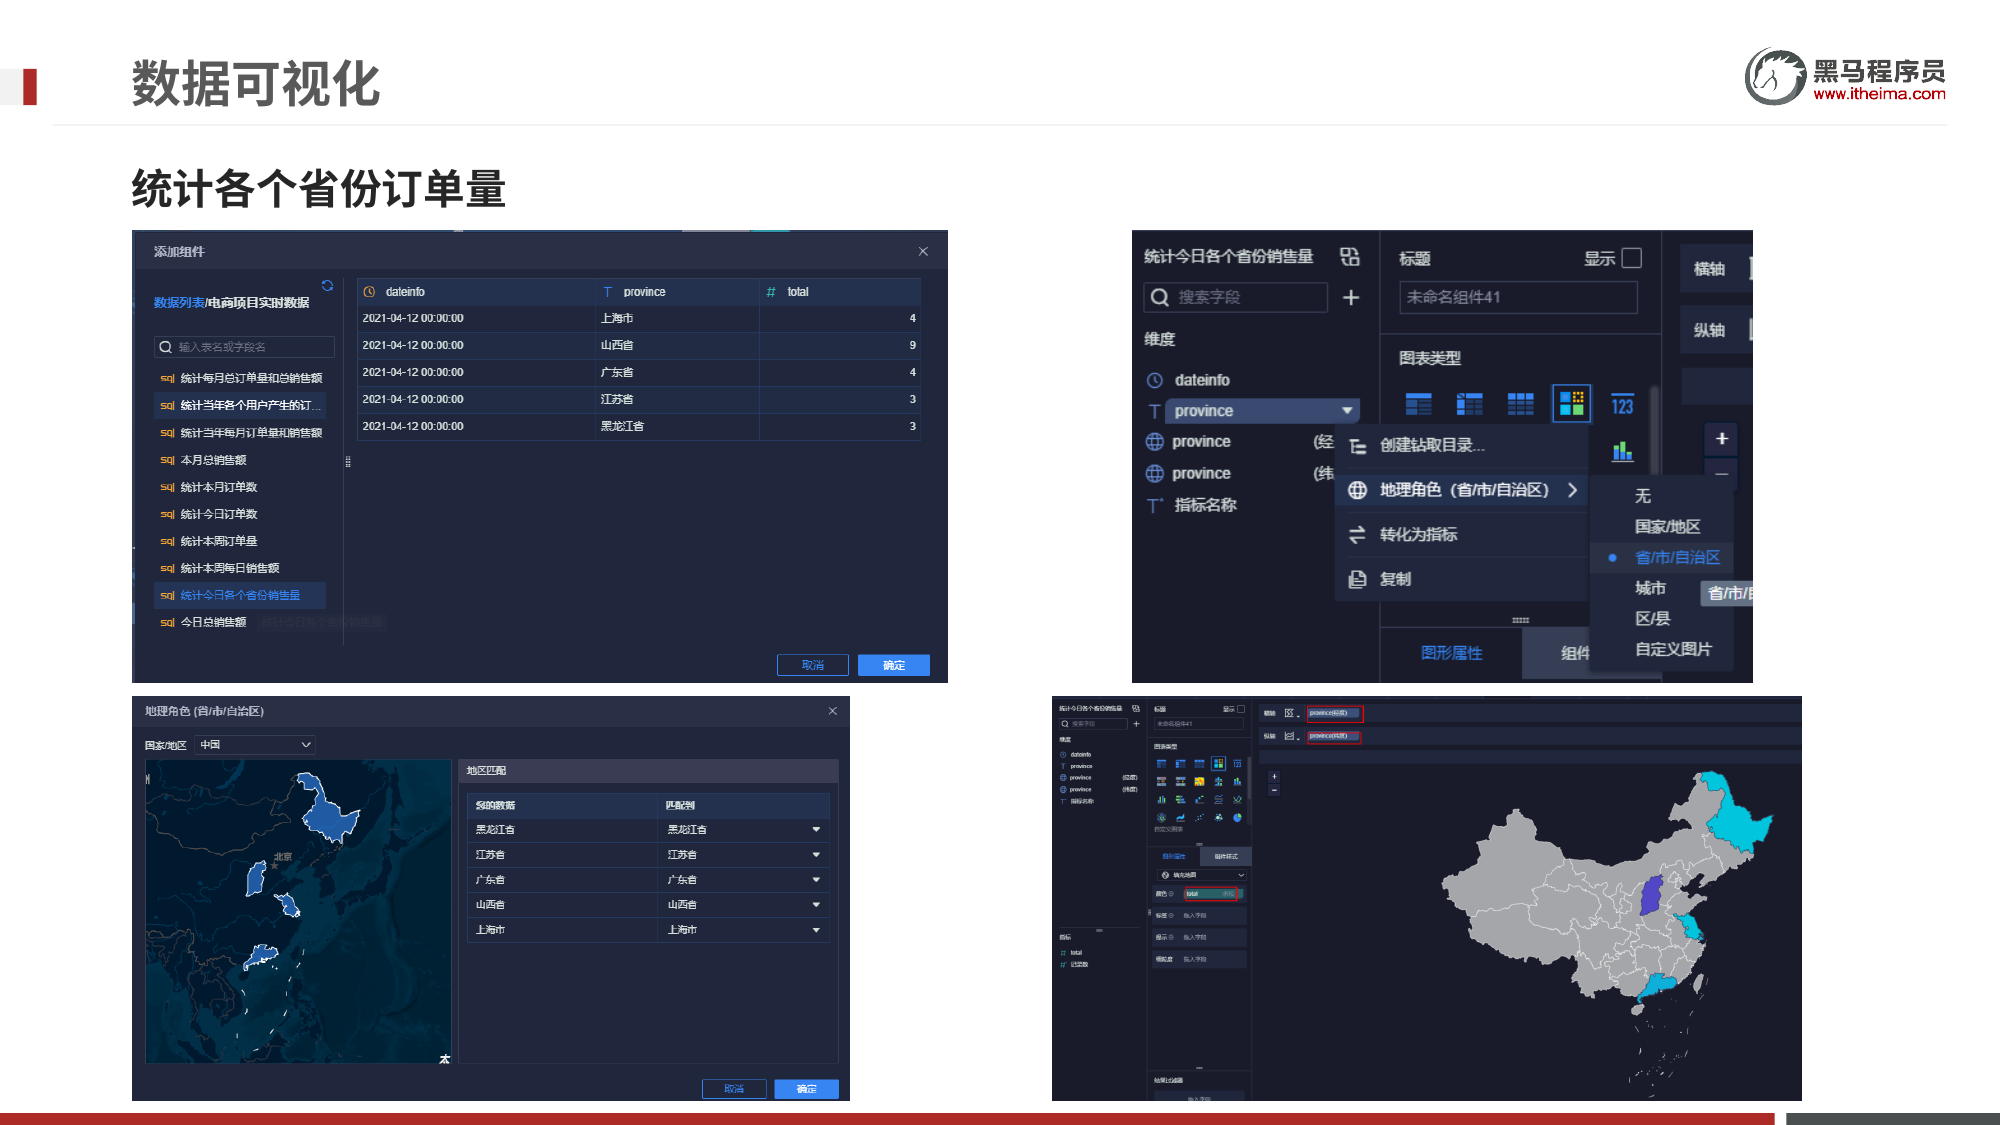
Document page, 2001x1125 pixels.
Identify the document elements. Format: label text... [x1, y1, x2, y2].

text_box 统计各个省份订单量 [116, 145, 1753, 231]
picture [1744, 46, 1946, 106]
picture [1052, 696, 1802, 1101]
title 数据可视化 [116, 40, 1556, 125]
picture [1132, 230, 1754, 684]
picture [131, 230, 948, 683]
picture [131, 696, 850, 1101]
